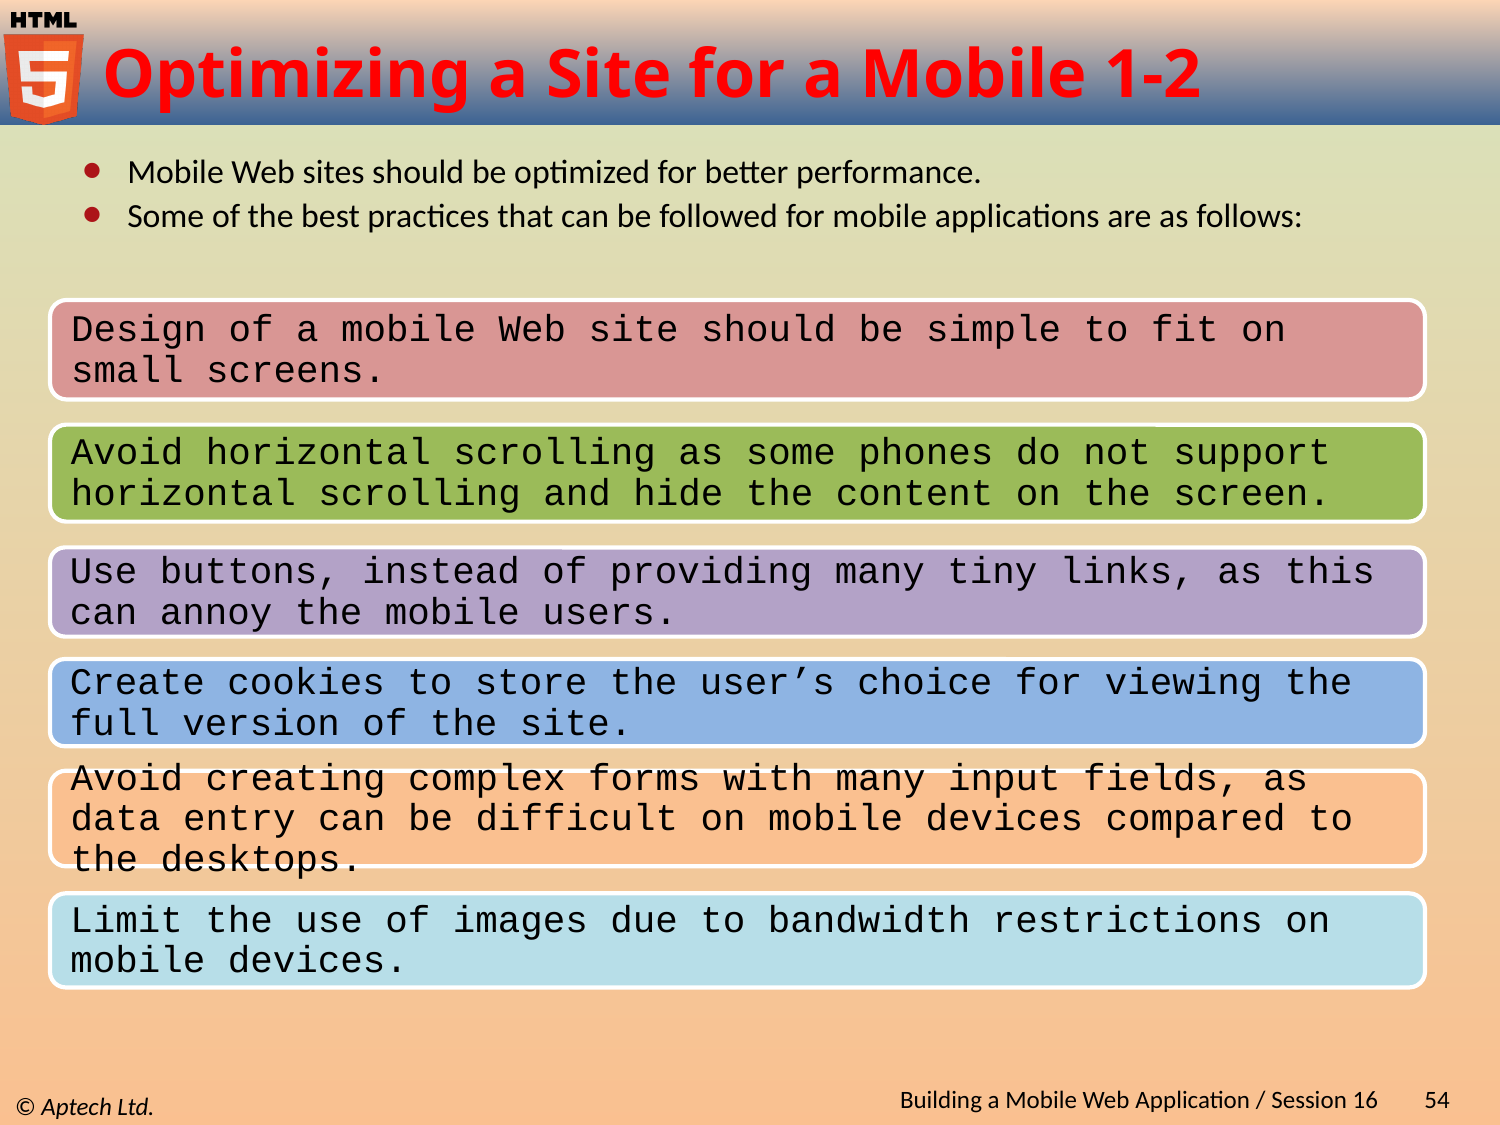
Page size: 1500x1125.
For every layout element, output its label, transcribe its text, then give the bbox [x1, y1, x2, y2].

title Optimizing a Site for a Mobile 1-2 [87, 37, 1338, 106]
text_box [49, 299, 1426, 988]
picture [0, 12, 100, 125]
text_box Mobile Web sites should be optimized for better performance. Some of the best practices that can be followed for mobile applications are as follows: [37, 149, 1450, 275]
footer Building a Mobile Web Application / Session 16 [412, 1084, 1400, 1113]
slide_number 54 [1400, 1084, 1465, 1113]
